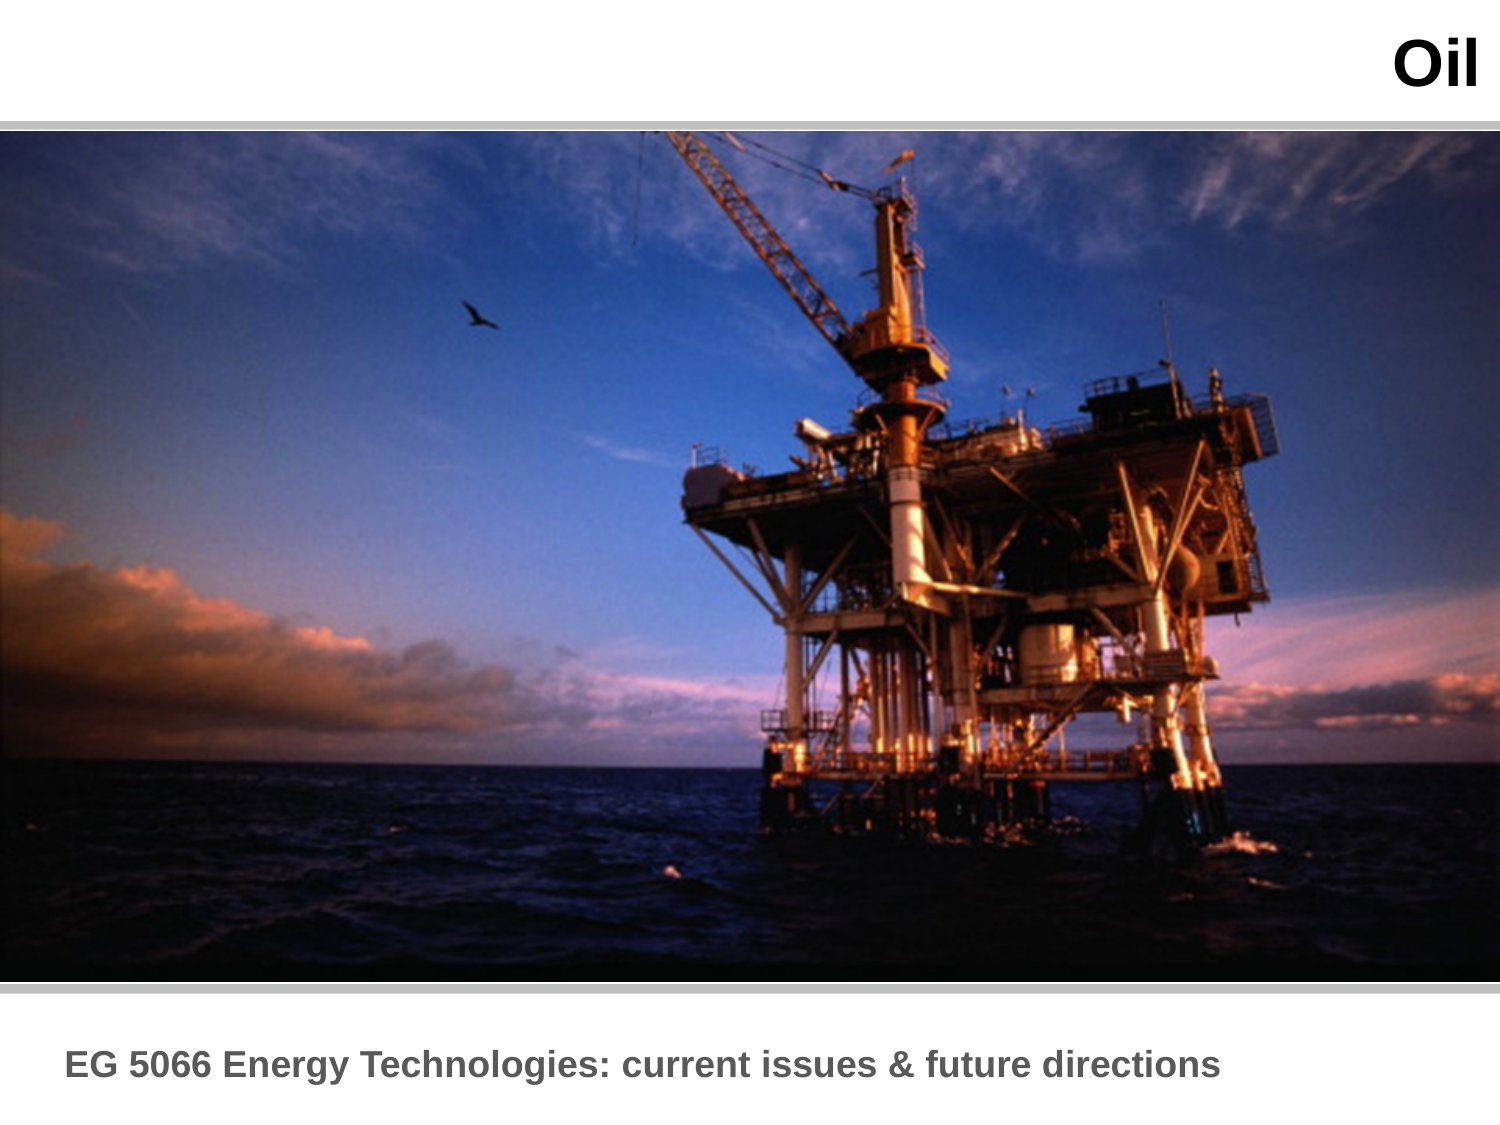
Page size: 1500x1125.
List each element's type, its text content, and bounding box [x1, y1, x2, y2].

text_box Oil [1377, 12, 1497, 108]
picture [0, 131, 1500, 982]
